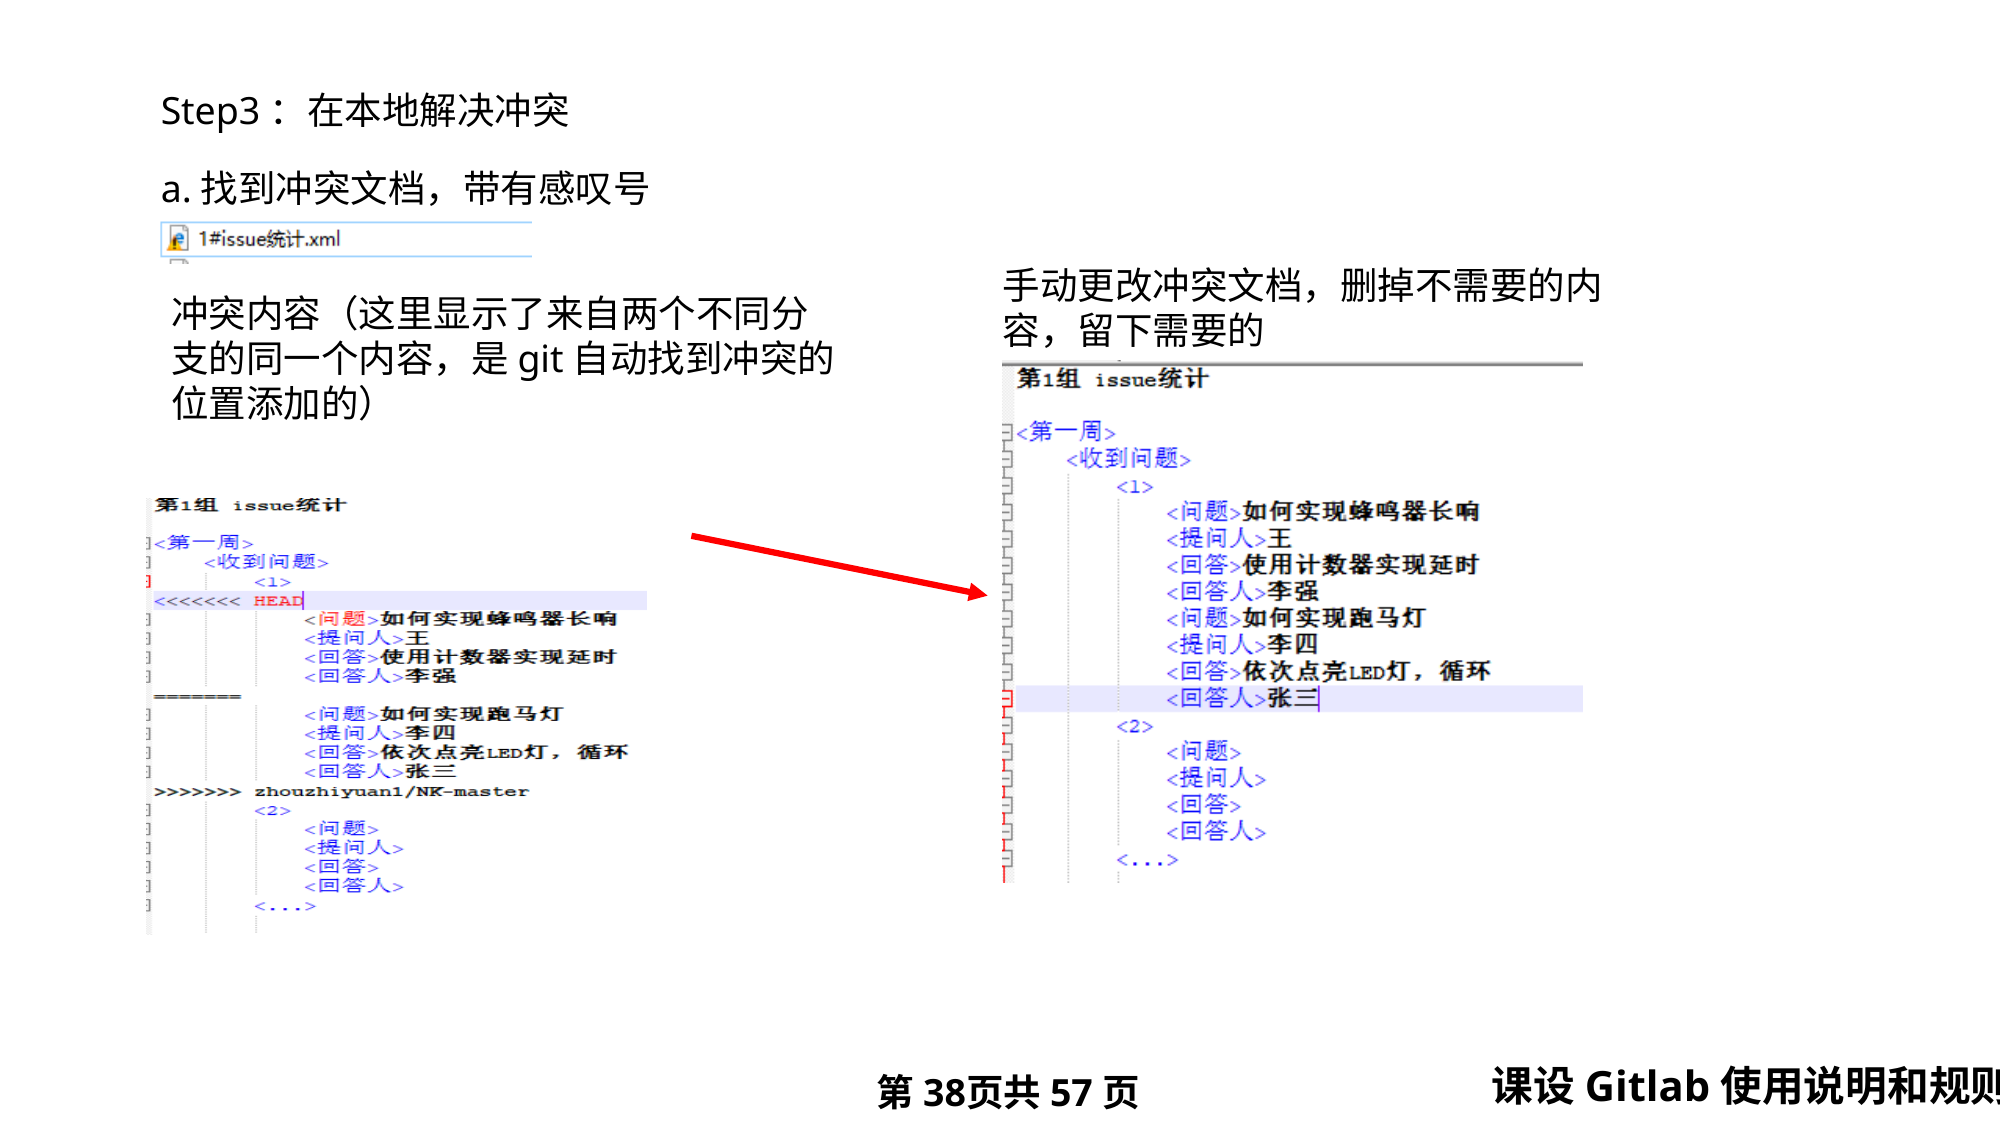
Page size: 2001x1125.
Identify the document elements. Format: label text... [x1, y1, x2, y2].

text_box 冲突内容（这里显示了来自两个不同分支的同一个内容，是git自动找到冲突的位置添加的） [156, 282, 852, 434]
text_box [691, 535, 988, 596]
text_box Step3：在本地解决冲突 [146, 79, 1767, 140]
text_box a.找到冲突文档，带有感叹号 [146, 157, 1767, 218]
text_box 第页共57页 [851, 1060, 1165, 1125]
text_box 手动更改冲突文档，删掉不需要的内容，留下需要的 [987, 254, 1648, 361]
text_box 课设Gitlab使用说明和规则 [1476, 1052, 2000, 1117]
picture [146, 498, 647, 935]
picture [156, 217, 532, 264]
picture [1002, 360, 1583, 883]
